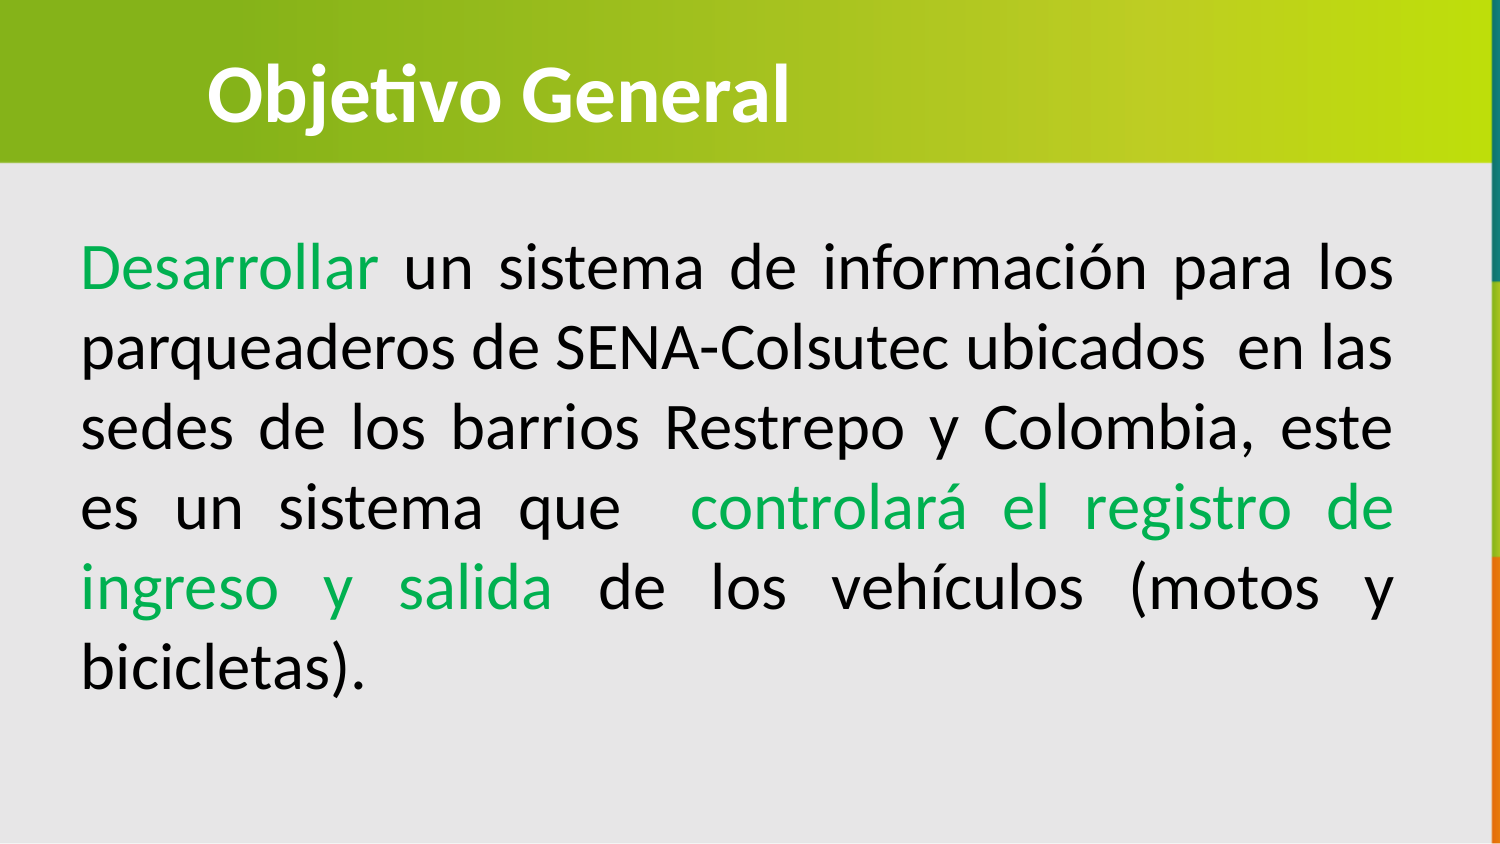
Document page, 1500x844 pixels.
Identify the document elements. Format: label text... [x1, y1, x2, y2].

text_box Desarrollar un sistema de información para los parqueaderos de SENA-Colsutec ubicados en las sedes de los barrios Restrepo y Colombia, este es un sistema que controlará el registro de ingreso y salida de los vehículos (motos y bicicletas). [66, 215, 1411, 710]
text_box Objetivo General [192, 32, 1334, 149]
picture [0, 0, 1500, 844]
